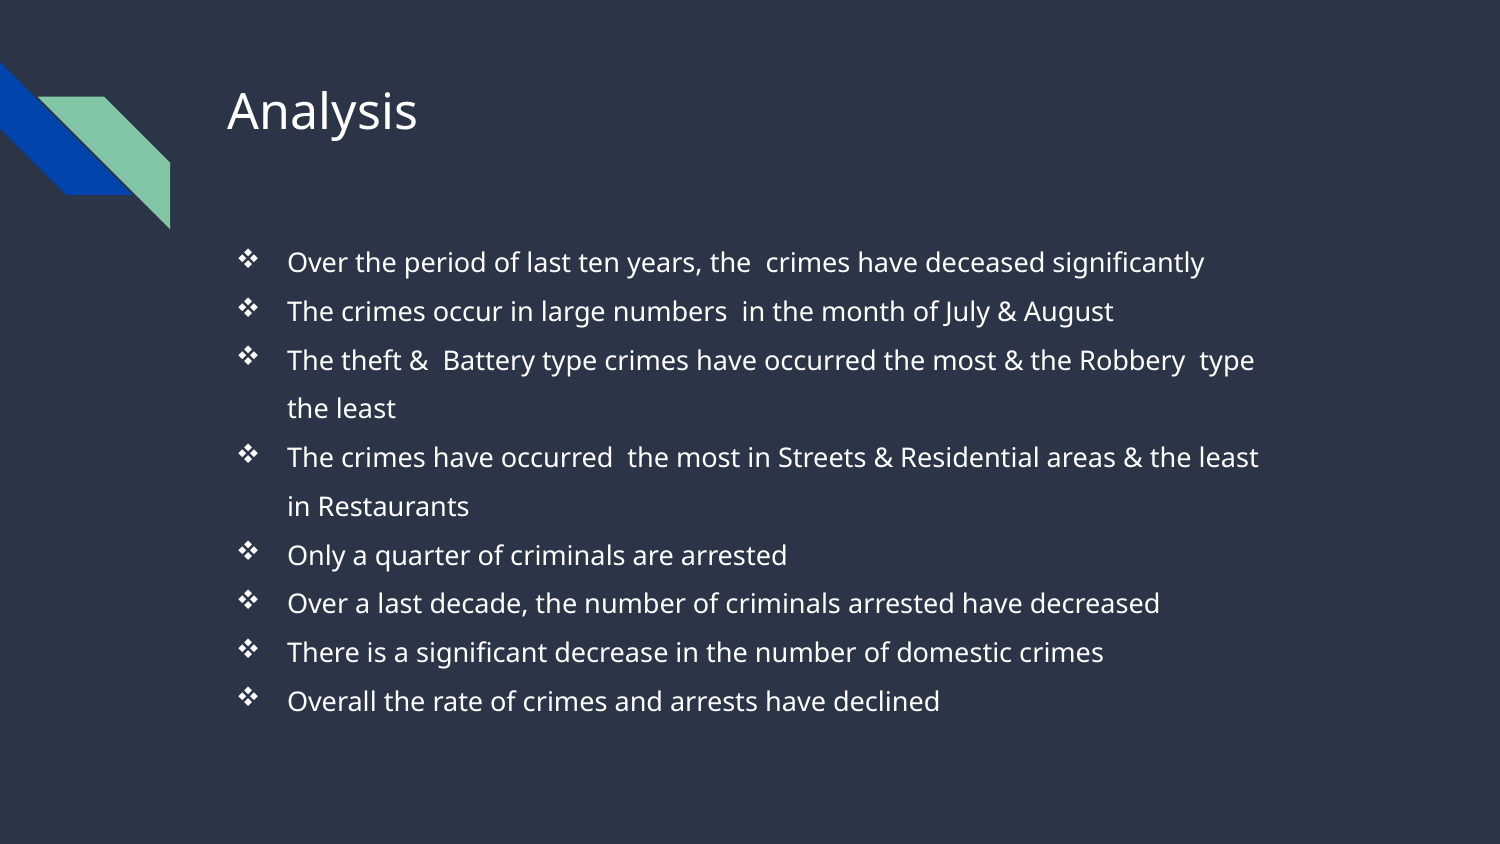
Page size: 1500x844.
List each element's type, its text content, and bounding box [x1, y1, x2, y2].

title Analysis [212, 64, 1368, 215]
list Over the period of last ten years, the crimes have deceased significantly The crimes occur in large numbers in the month of July & August The theft & Battery type crimes have occurred the most & the Robbery type the least The crimes have occurred the most in Streets & Residential areas & the least in Restaurants Only a quarter of criminals are arrested Over a last decade, the number of criminals arrested have decreased There is a significant decrease in the number of domestic crimes Overall the rate of crimes and arrests have declined [197, 214, 1310, 822]
